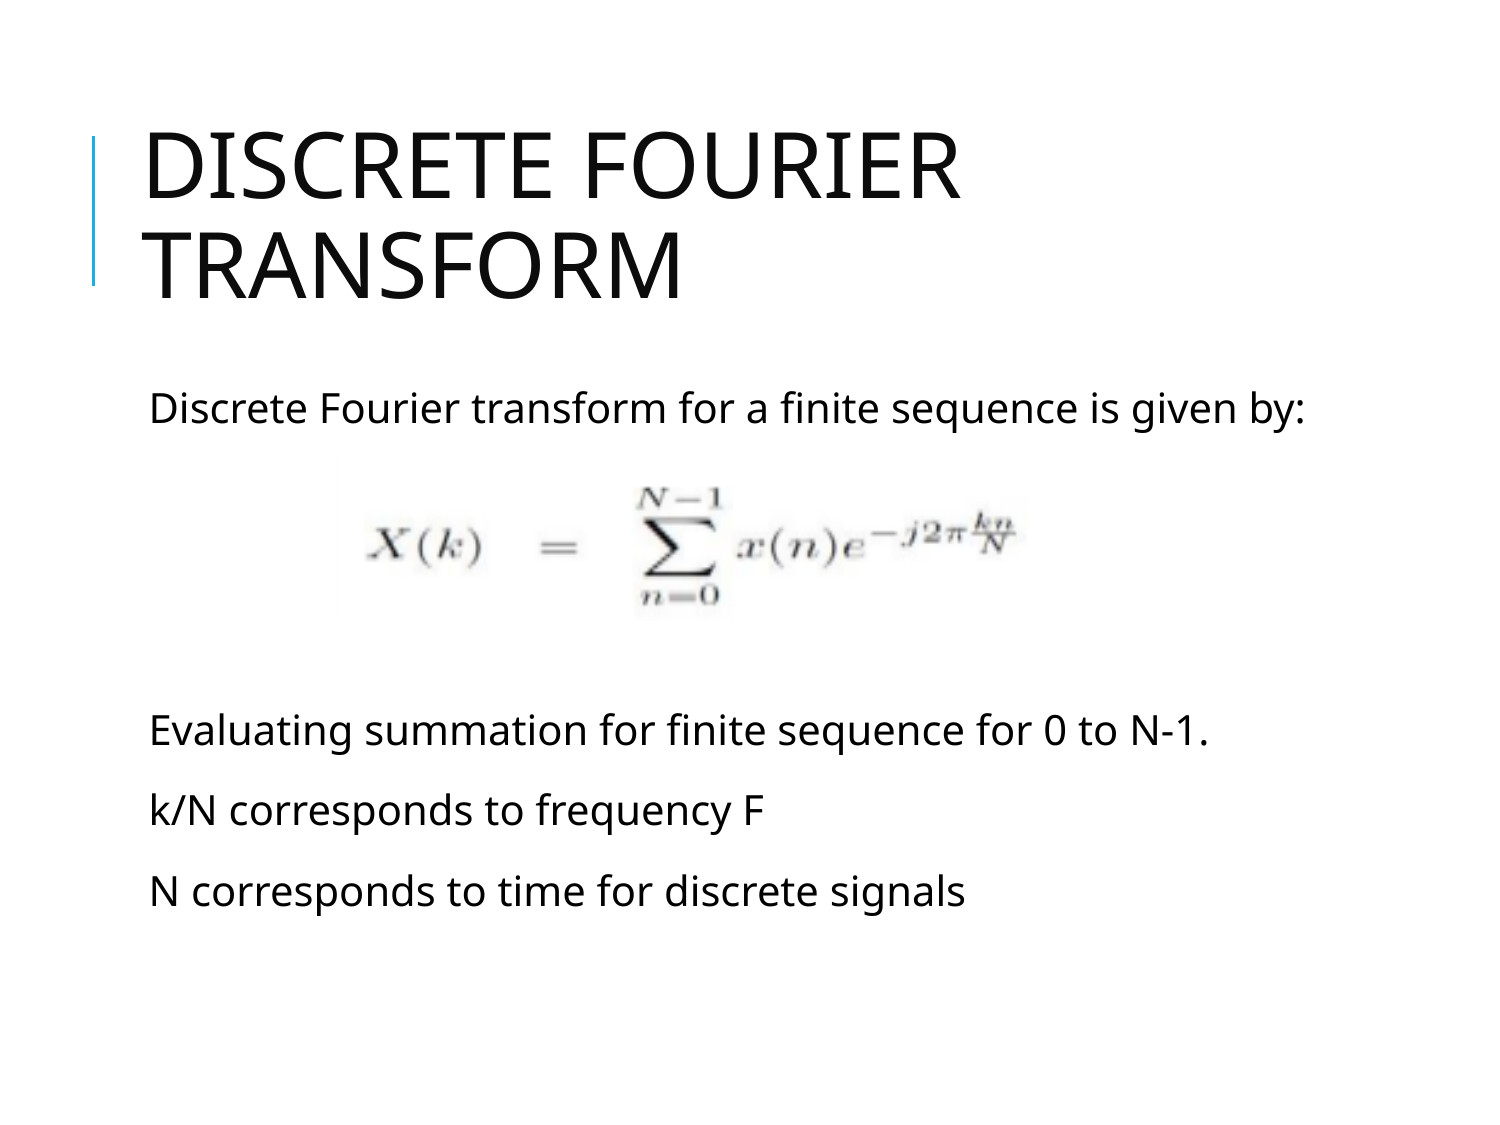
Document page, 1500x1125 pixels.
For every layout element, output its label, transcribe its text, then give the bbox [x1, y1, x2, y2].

picture [336, 455, 1058, 621]
list Discrete Fourier transform for a finite sequence is given by: Evaluating summation for finite sequence for 0 to N-1. k/N corresponds to frequency F N corresponds to time for discrete signals [126, 375, 1322, 1035]
title DISCRETE FOURIER TRANSFORM [126, 96, 1322, 342]
